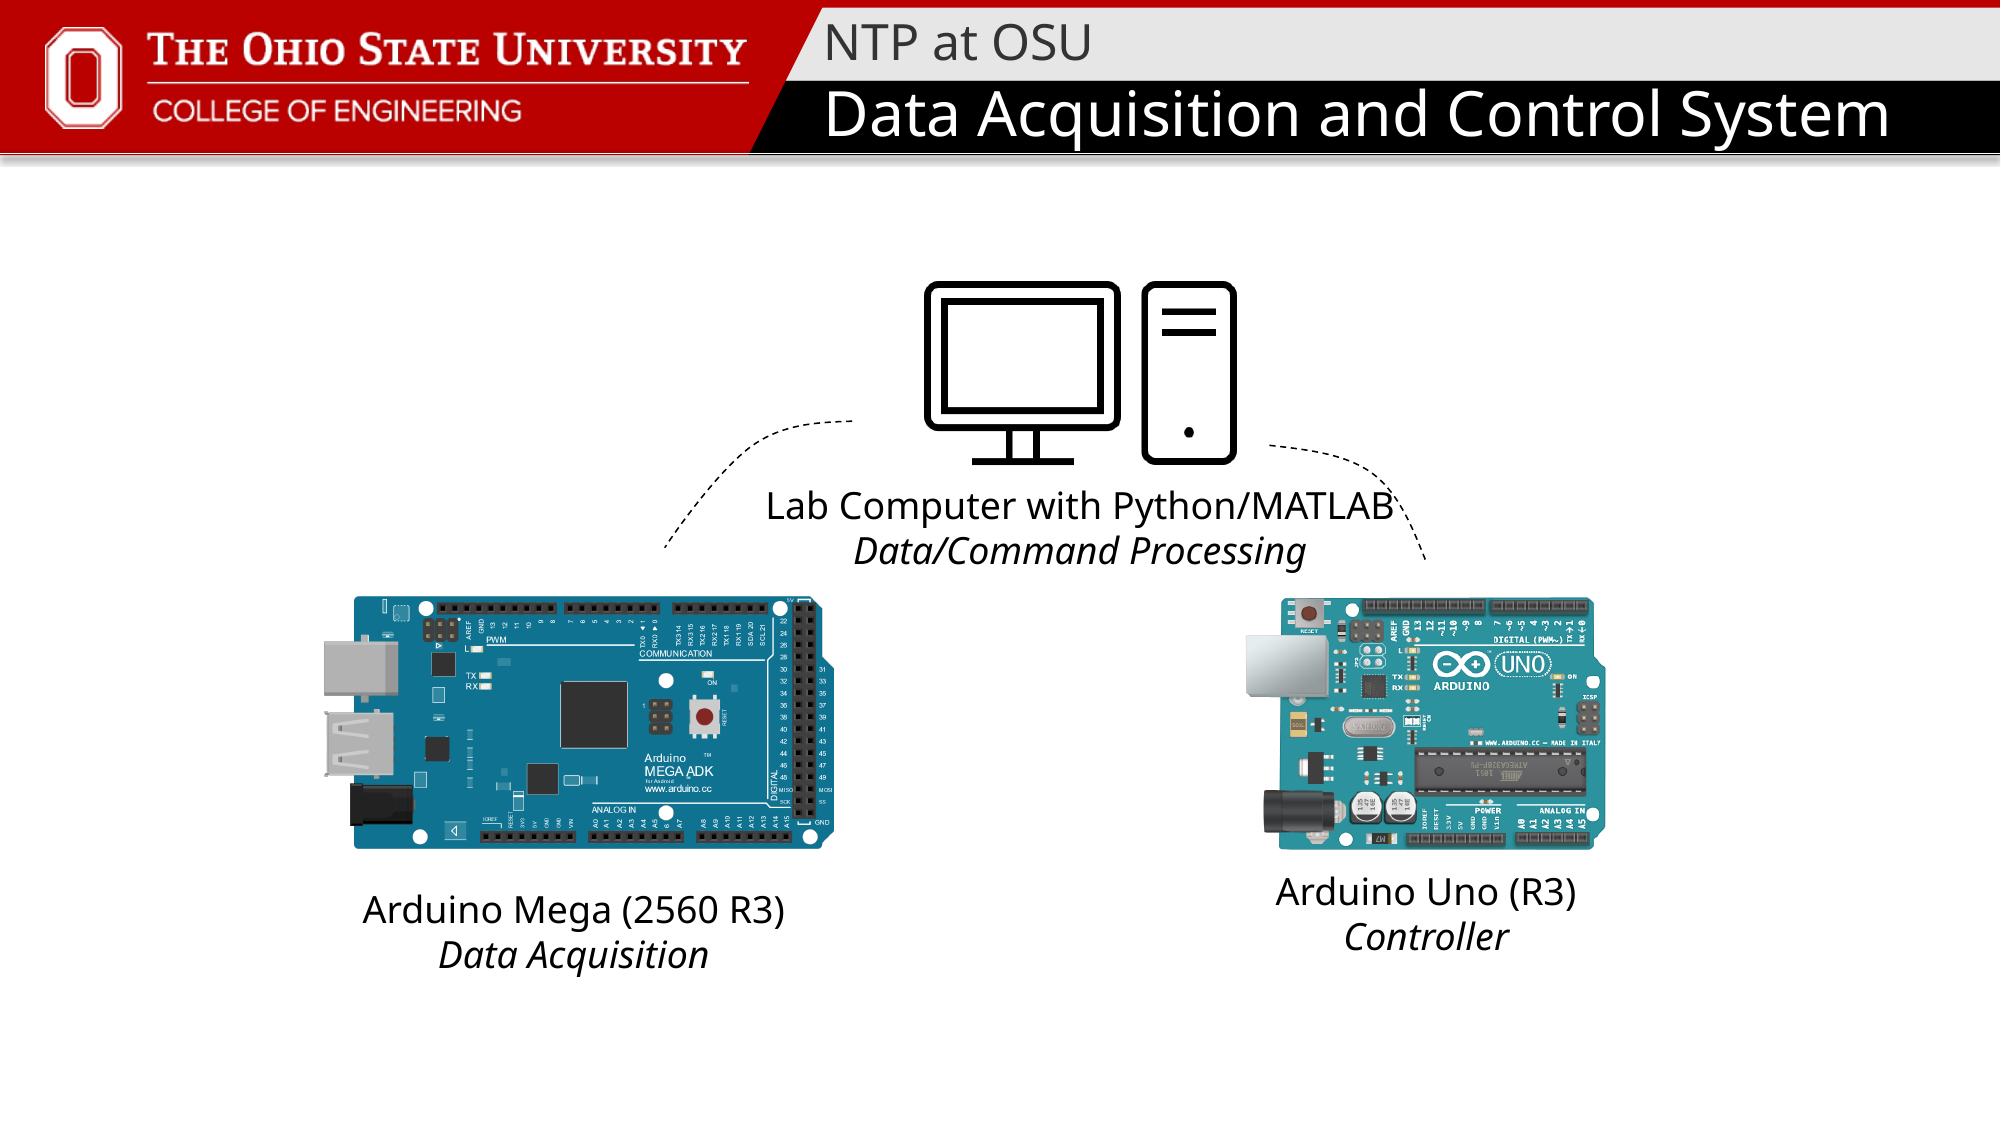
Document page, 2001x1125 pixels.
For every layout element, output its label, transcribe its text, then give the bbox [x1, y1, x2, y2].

picture [45, 27, 749, 129]
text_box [314, 213, 1686, 985]
title Data Acquisition and Control System [823, 81, 2000, 154]
list NTP at OSU [823, 7, 2000, 81]
